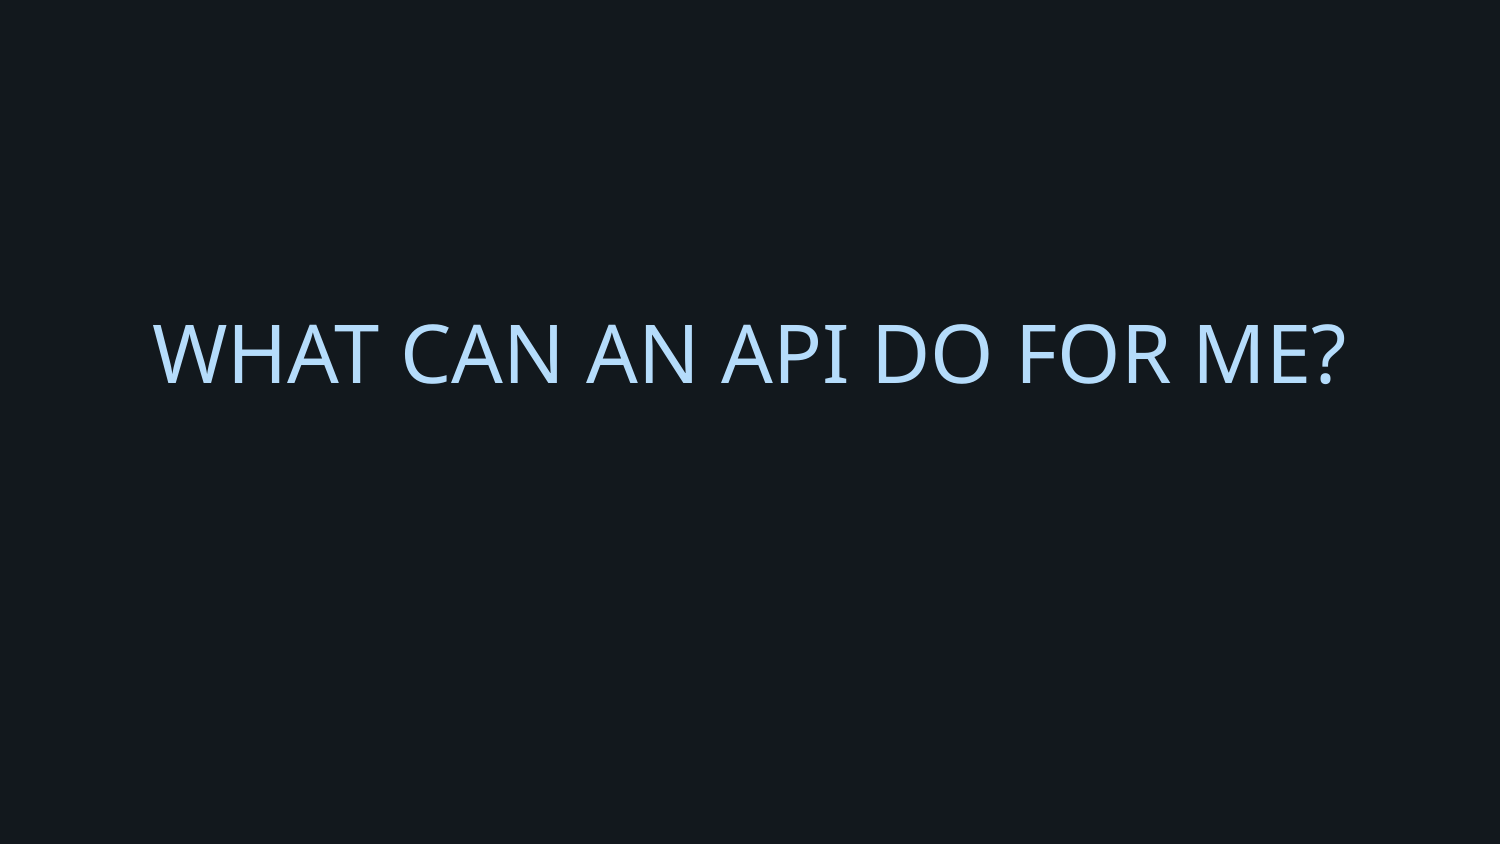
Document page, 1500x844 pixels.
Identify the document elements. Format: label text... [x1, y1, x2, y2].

title What can an API do for me? [112, 267, 1388, 436]
